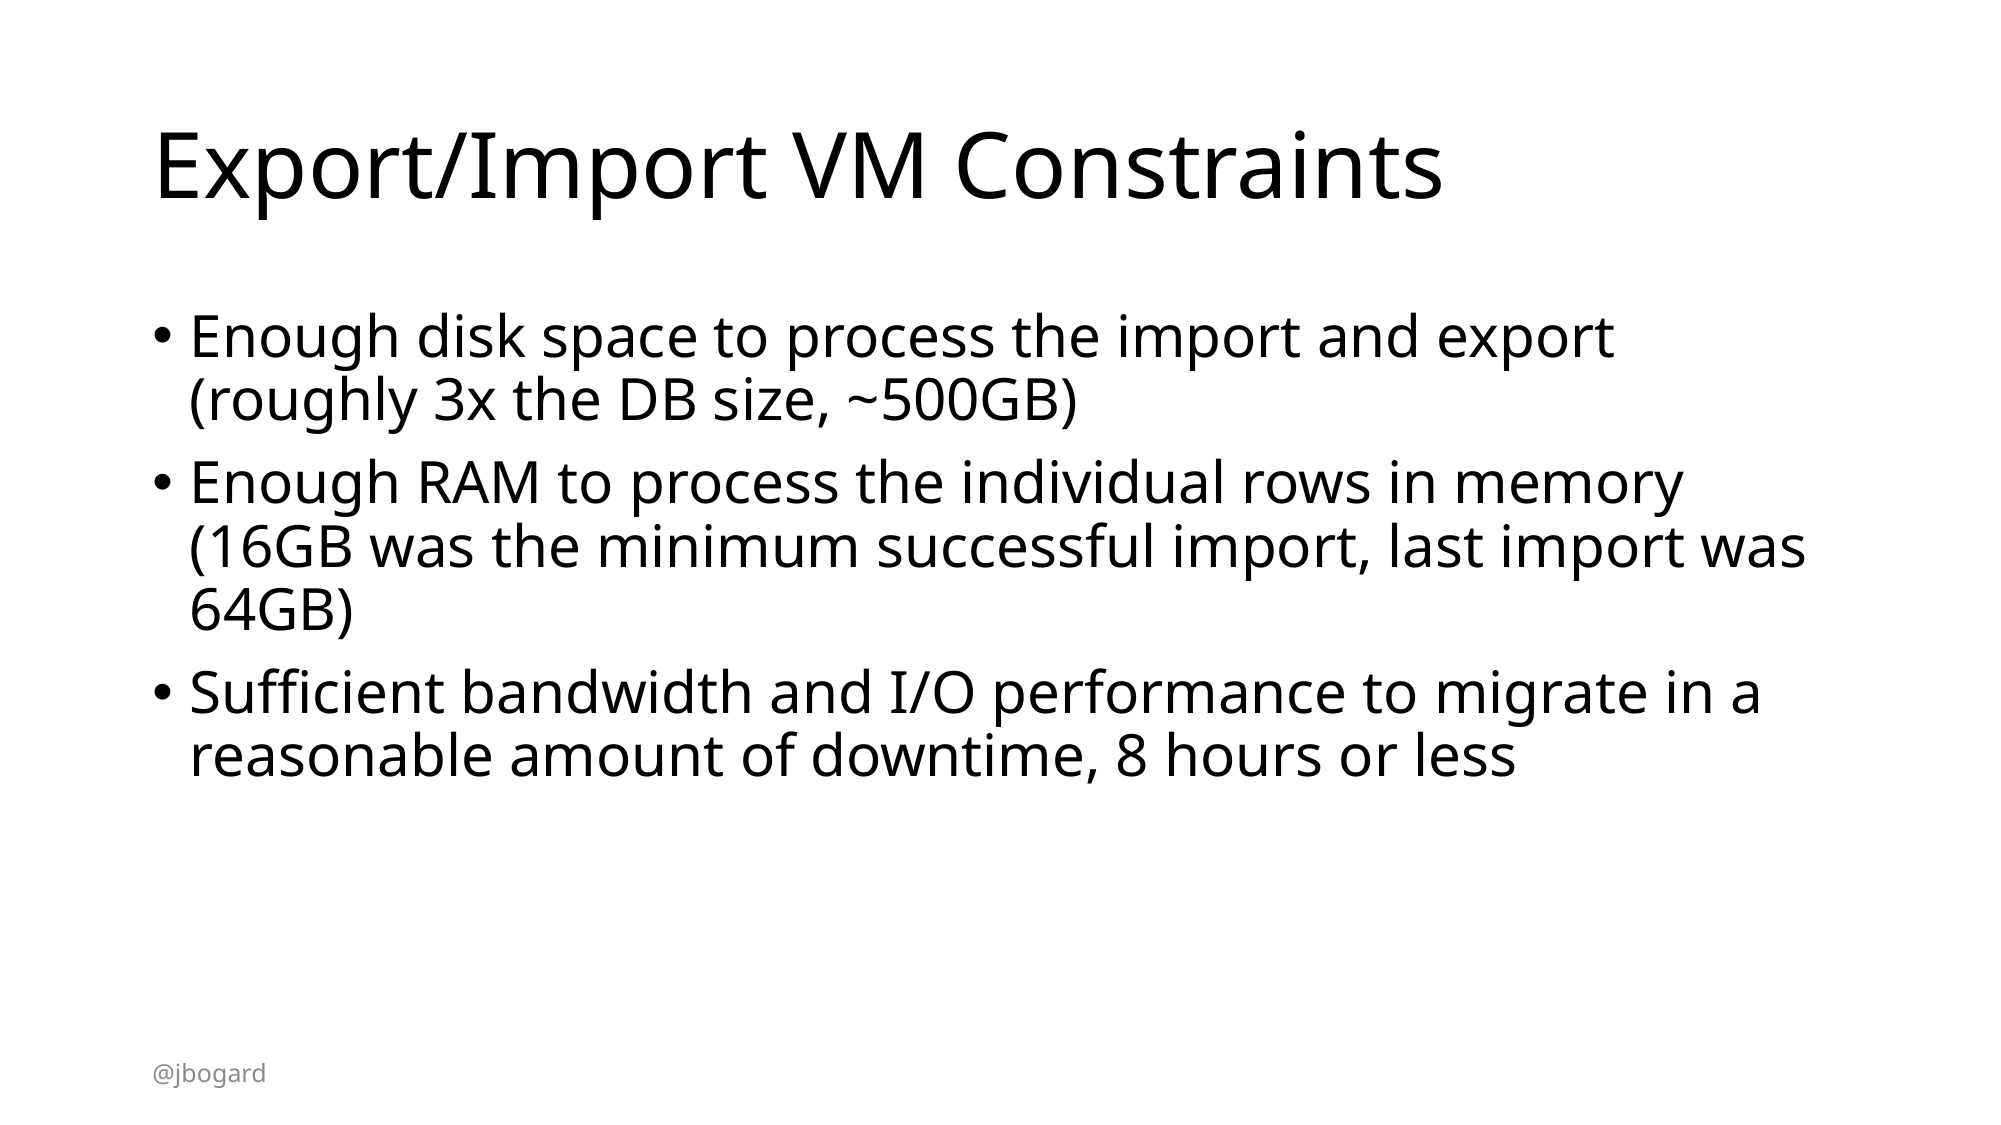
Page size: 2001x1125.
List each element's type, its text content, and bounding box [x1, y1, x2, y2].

title Export/Import VM Constraints [137, 59, 1863, 278]
list Enough disk space to process the import and export (roughly 3x the DB size, ~500GB) Enough RAM to process the individual rows in memory (16GB was the minimum successful import, last import was 64GB) Sufficient bandwidth and I/O performance to migrate in a reasonable amount of downtime, 8 hours or less [137, 299, 1863, 1014]
slide_number @jbogard [137, 1042, 588, 1103]
